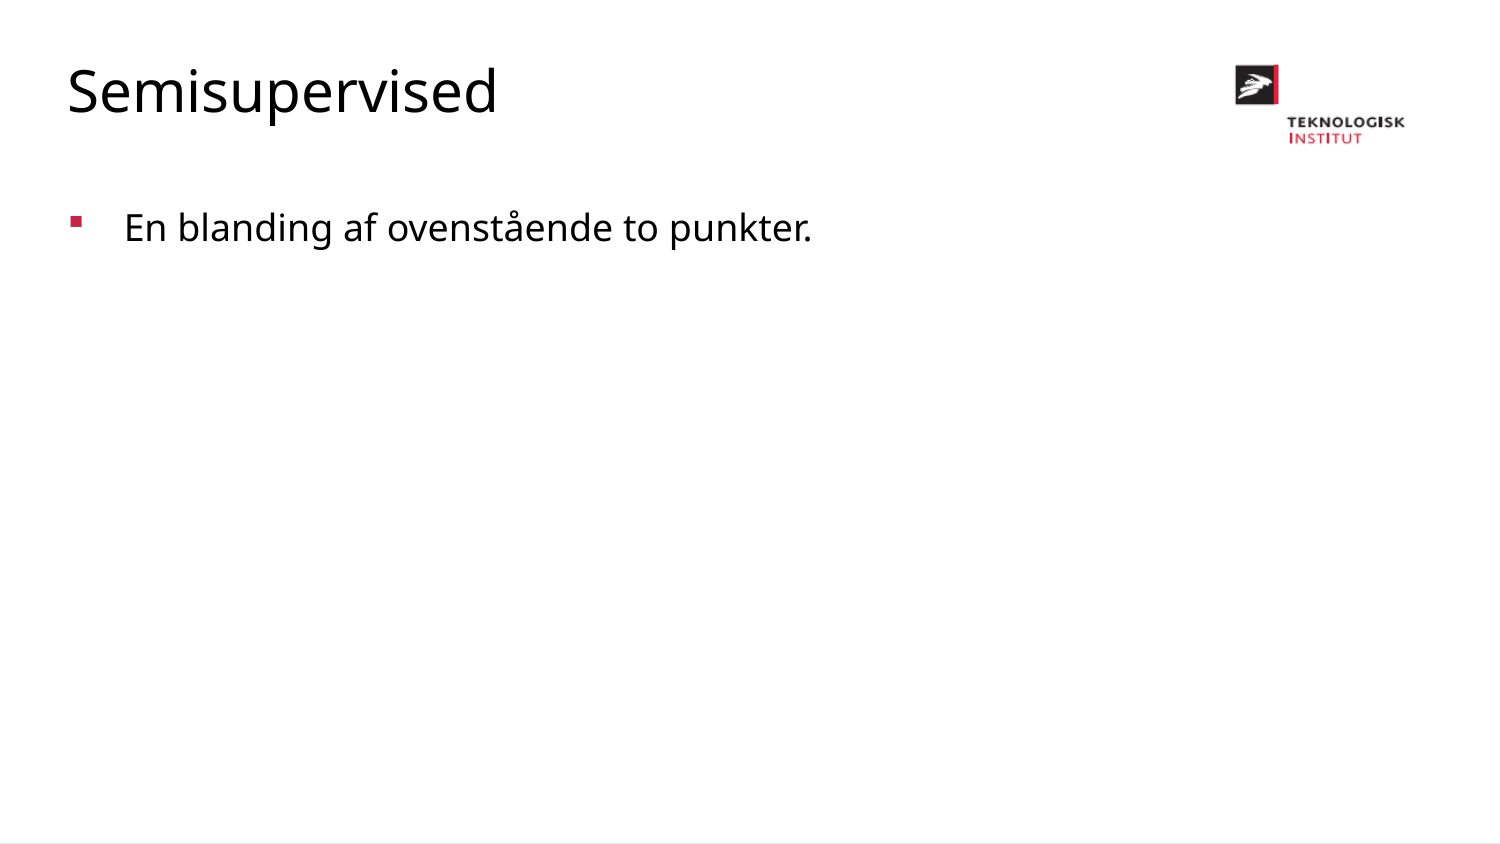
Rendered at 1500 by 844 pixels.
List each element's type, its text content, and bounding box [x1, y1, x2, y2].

list En blanding af ovenstående to punkter. [46, 183, 1447, 353]
list Semisupervised [46, 33, 1204, 185]
